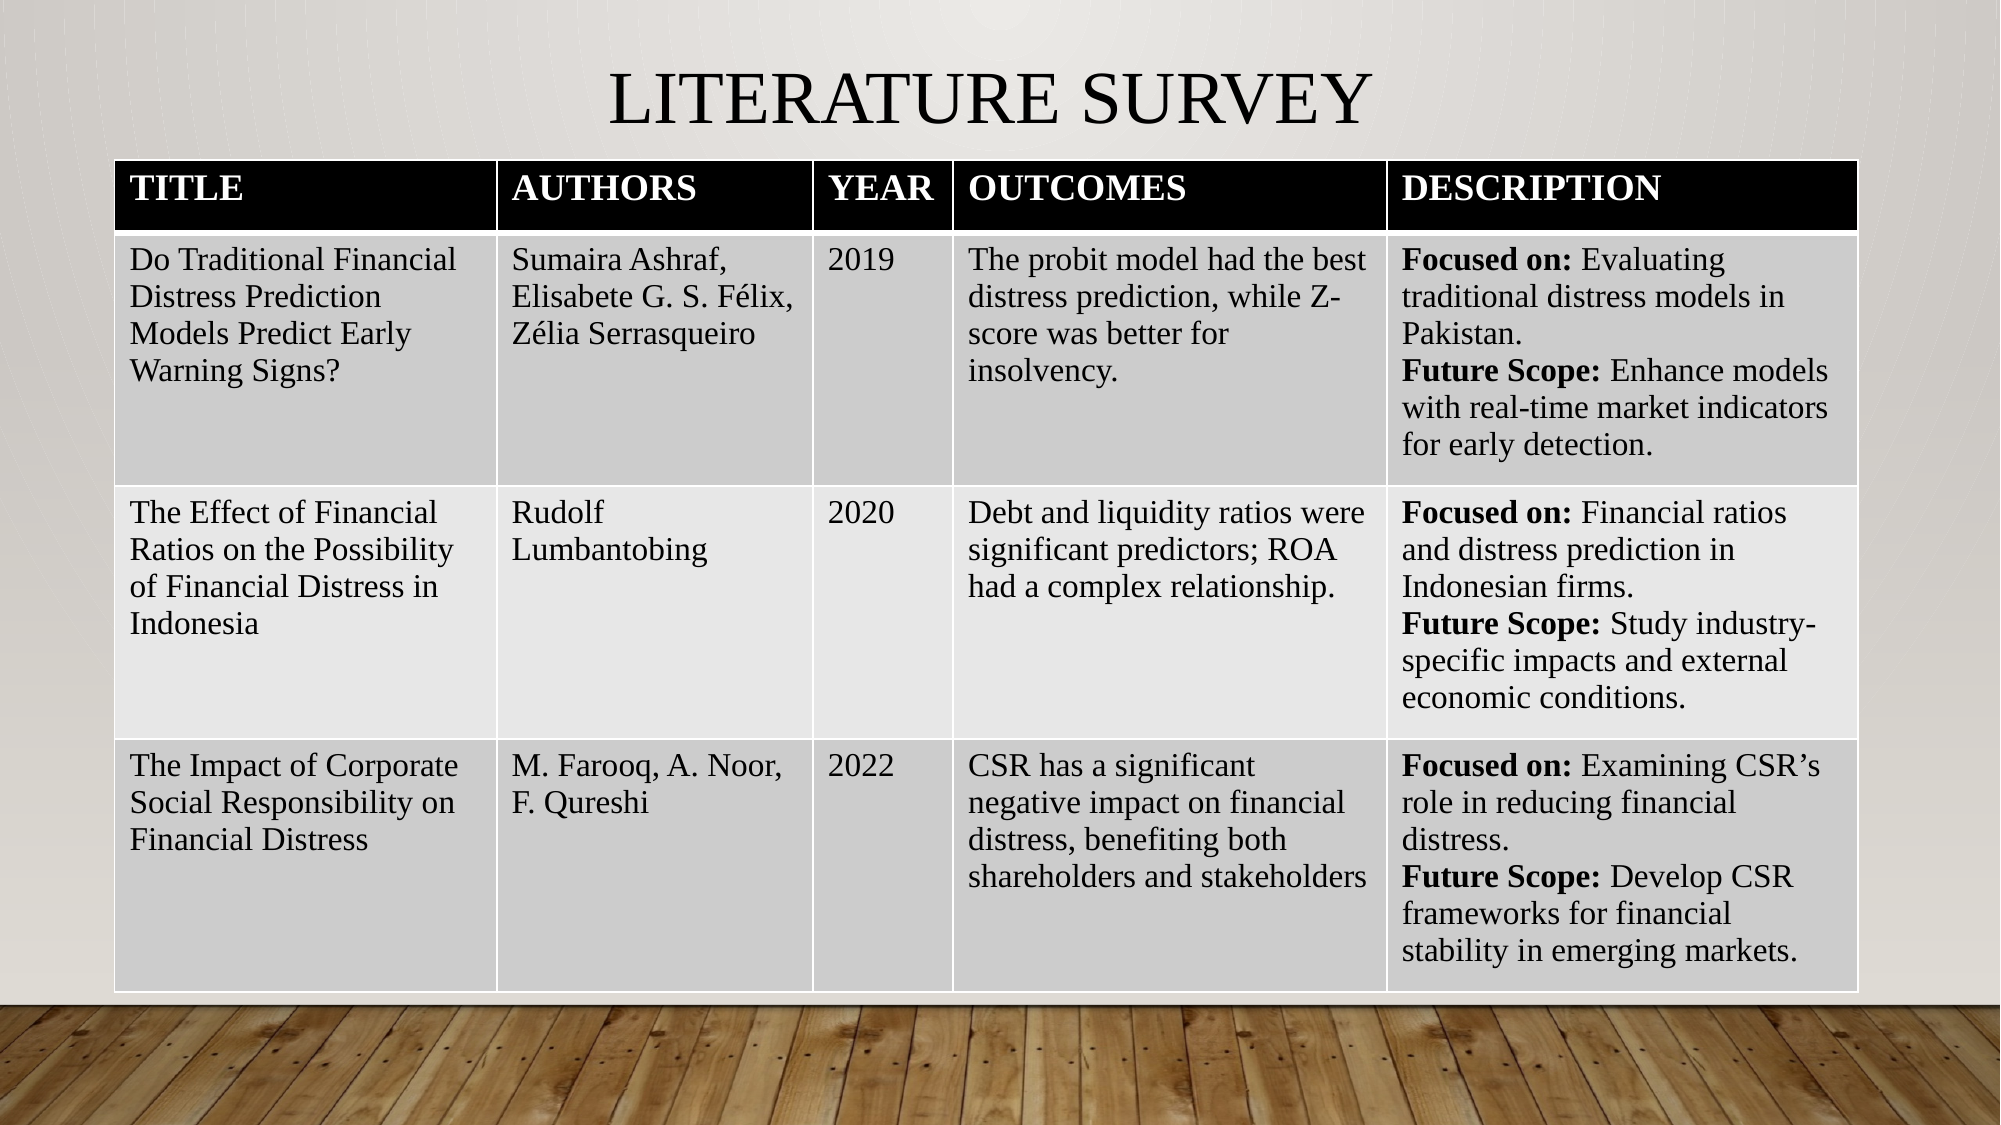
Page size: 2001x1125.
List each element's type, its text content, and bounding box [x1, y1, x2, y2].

table_header DESCRIPTION [1388, 161, 1857, 230]
table_cell Focused on: Examining CSR’s role in reducing financial distress. Future Scope: Develop CSR frameworks for financial stability in emerging markets. [1388, 740, 1857, 991]
table_header AUTHORS [498, 161, 812, 230]
table_cell CSR has a significant negative impact on financial distress, benefiting both shareholders and stakeholders [954, 740, 1386, 991]
table_cell Do Traditional Financial Distress Prediction Models Predict Early Warning Signs? [115, 236, 496, 485]
table_cell The Impact of Corporate Social Responsibility on Financial Distress [115, 740, 496, 991]
table_cell 2019 [814, 236, 952, 485]
table_cell Sumaira Ashraf, Elisabete G. S. Félix, Zélia Serrasqueiro [498, 236, 812, 485]
title Literature Survey [593, 51, 2000, 305]
table_cell The Effect of Financial Ratios on the Possibility of Financial Distress in Indonesia [115, 487, 496, 738]
table_cell Rudolf Lumbantobing [498, 487, 812, 738]
table_cell 2020 [814, 487, 952, 738]
table_cell 2022 [814, 740, 952, 991]
table_cell Focused on: Financial ratios and distress prediction in Indonesian firms. Future Scope: Study industry-specific impacts and external economic conditions. [1388, 487, 1857, 738]
table_header YEAR [814, 161, 952, 230]
table_cell The probit model had the best distress prediction, while Z-score was better for insolvency. [954, 236, 1386, 485]
table_cell M. Farooq, A. Noor, F. Qureshi [498, 740, 812, 991]
table_header TITLE [115, 161, 496, 230]
picture [0, 1005, 2000, 1125]
table_cell Focused on: Evaluating traditional distress models in Pakistan. Future Scope: Enhance models with real-time market indicators for early detection. [1388, 236, 1857, 485]
table_header OUTCOMES [954, 161, 1386, 230]
table_cell Debt and liquidity ratios were significant predictors; ROA had a complex relationship. [954, 487, 1386, 738]
